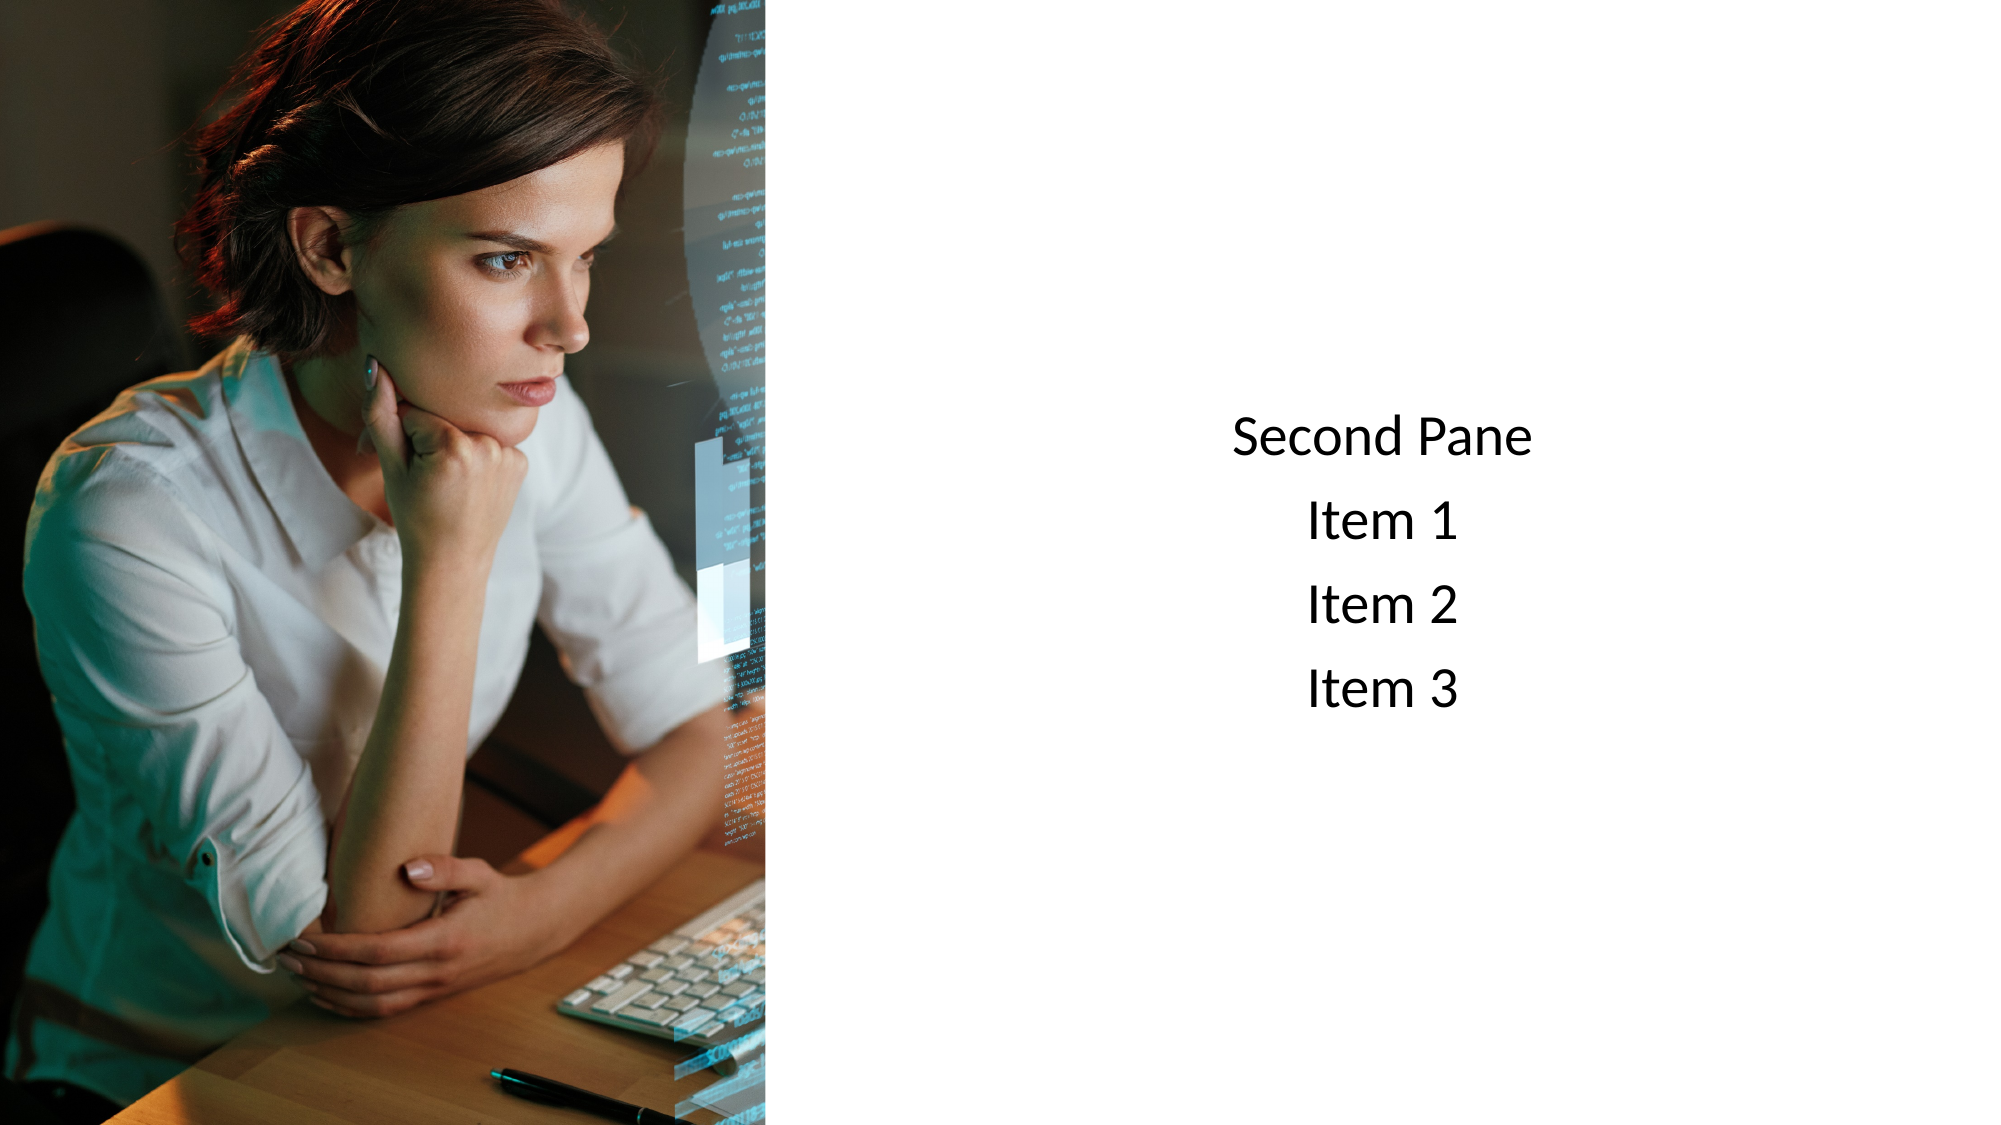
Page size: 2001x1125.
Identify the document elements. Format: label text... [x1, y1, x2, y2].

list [0, 0, 766, 1125]
list Second Pane Item 1 Item 2 Item 3 [766, 0, 2000, 1125]
